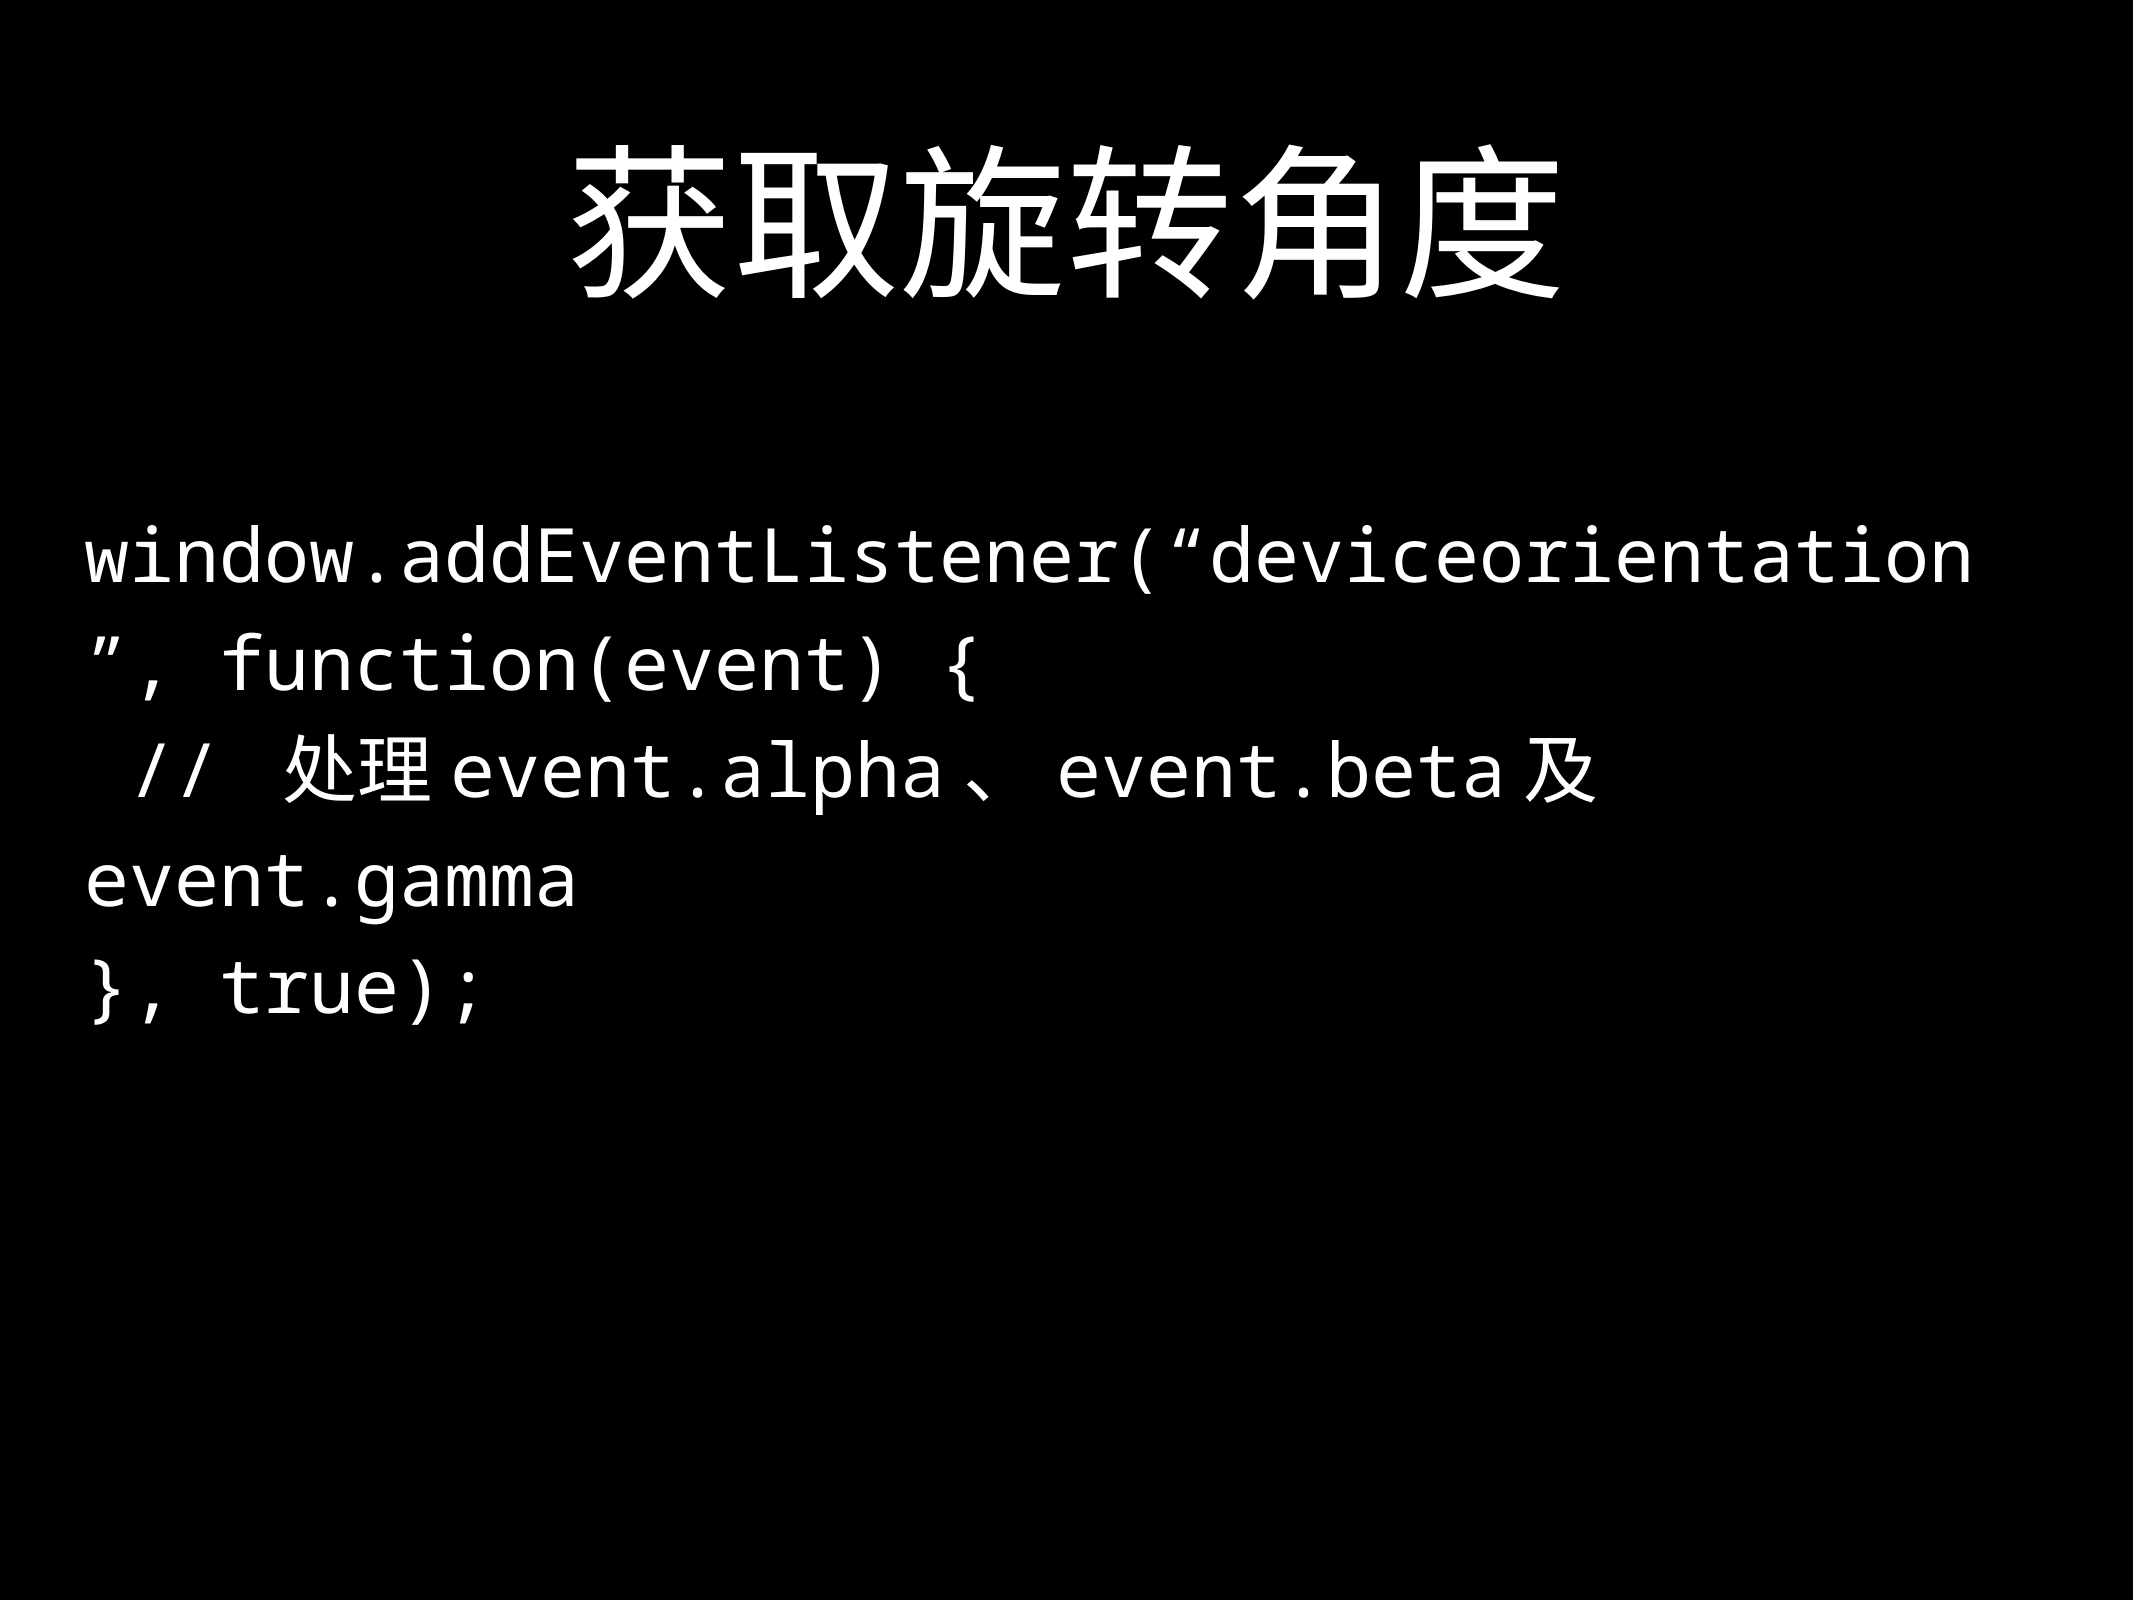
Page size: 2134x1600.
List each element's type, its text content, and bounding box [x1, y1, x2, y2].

title 获取旋转角度 [155, 41, 1978, 397]
text_box window.addEventListener(“deviceorientation”, function(event) { // 处理event.alpha、event.beta及event.gamma }, true); [75, 480, 2001, 1038]
